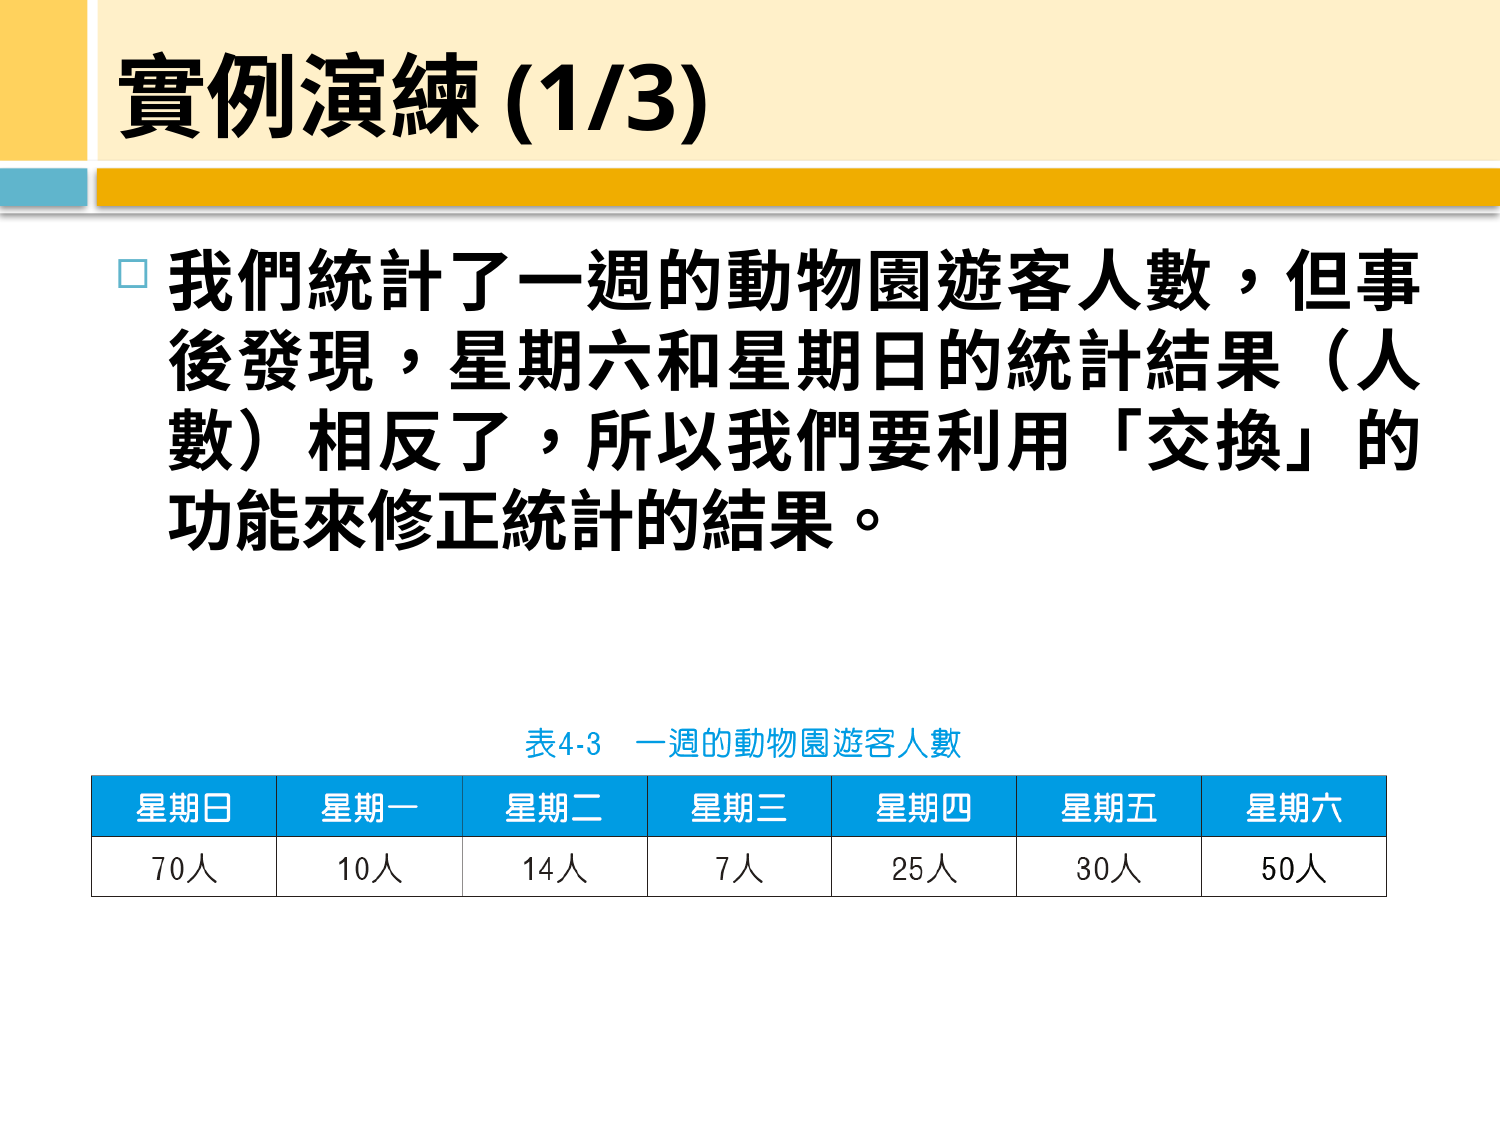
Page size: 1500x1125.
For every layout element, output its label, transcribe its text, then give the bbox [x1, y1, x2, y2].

list 我們統計了一週的動物園遊客人數，但事後發現，星期六和星期日的統計結果（人數）相反了，所以我們要利用「交換」的功能來修正統計的結果。 [100, 231, 1438, 1024]
picture [74, 712, 1411, 917]
title 實例演練(1/3) [100, 26, 1438, 161]
